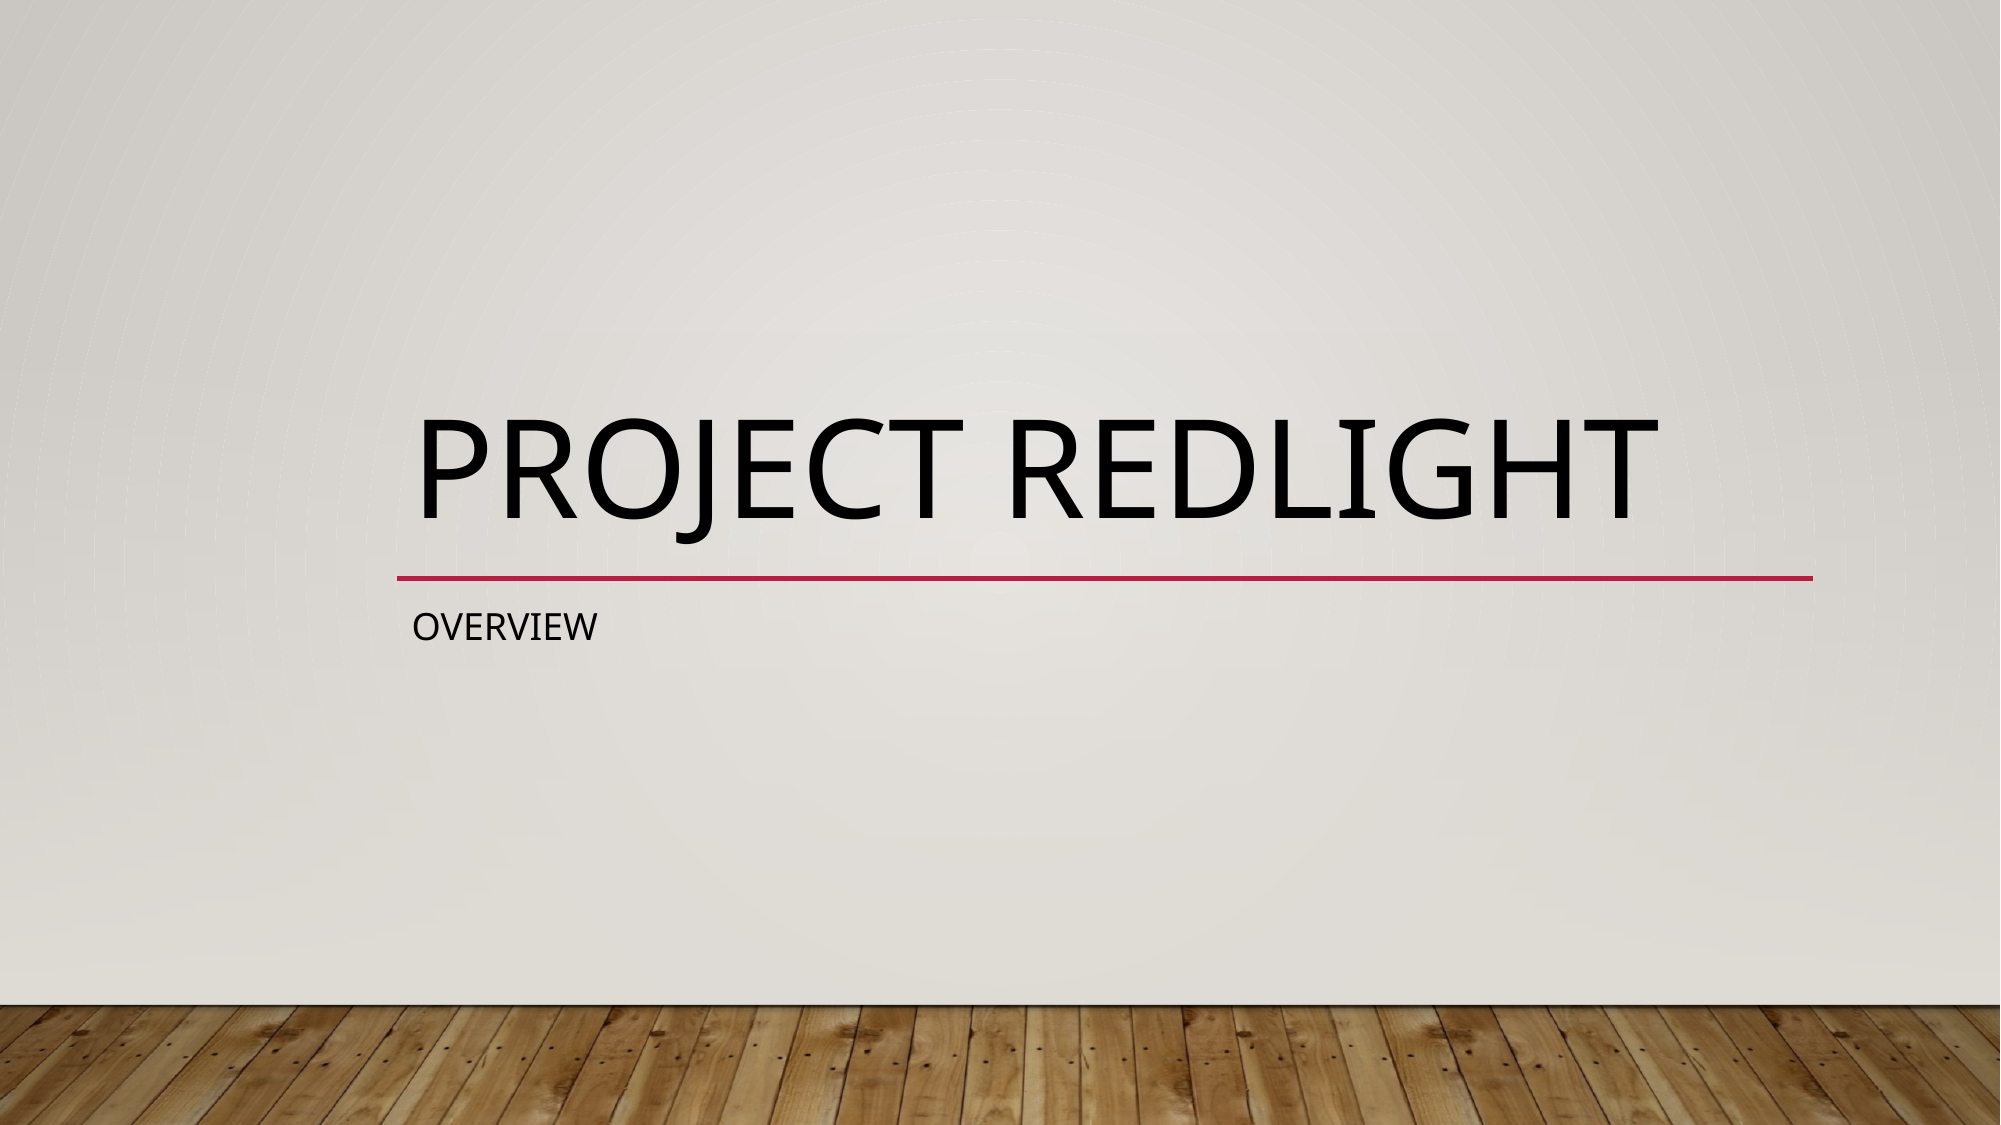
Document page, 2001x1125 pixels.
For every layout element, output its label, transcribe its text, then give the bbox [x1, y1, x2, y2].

title Project redlight [396, 131, 1814, 549]
picture [0, 1005, 2000, 1125]
subtitle overview [396, 579, 1814, 740]
